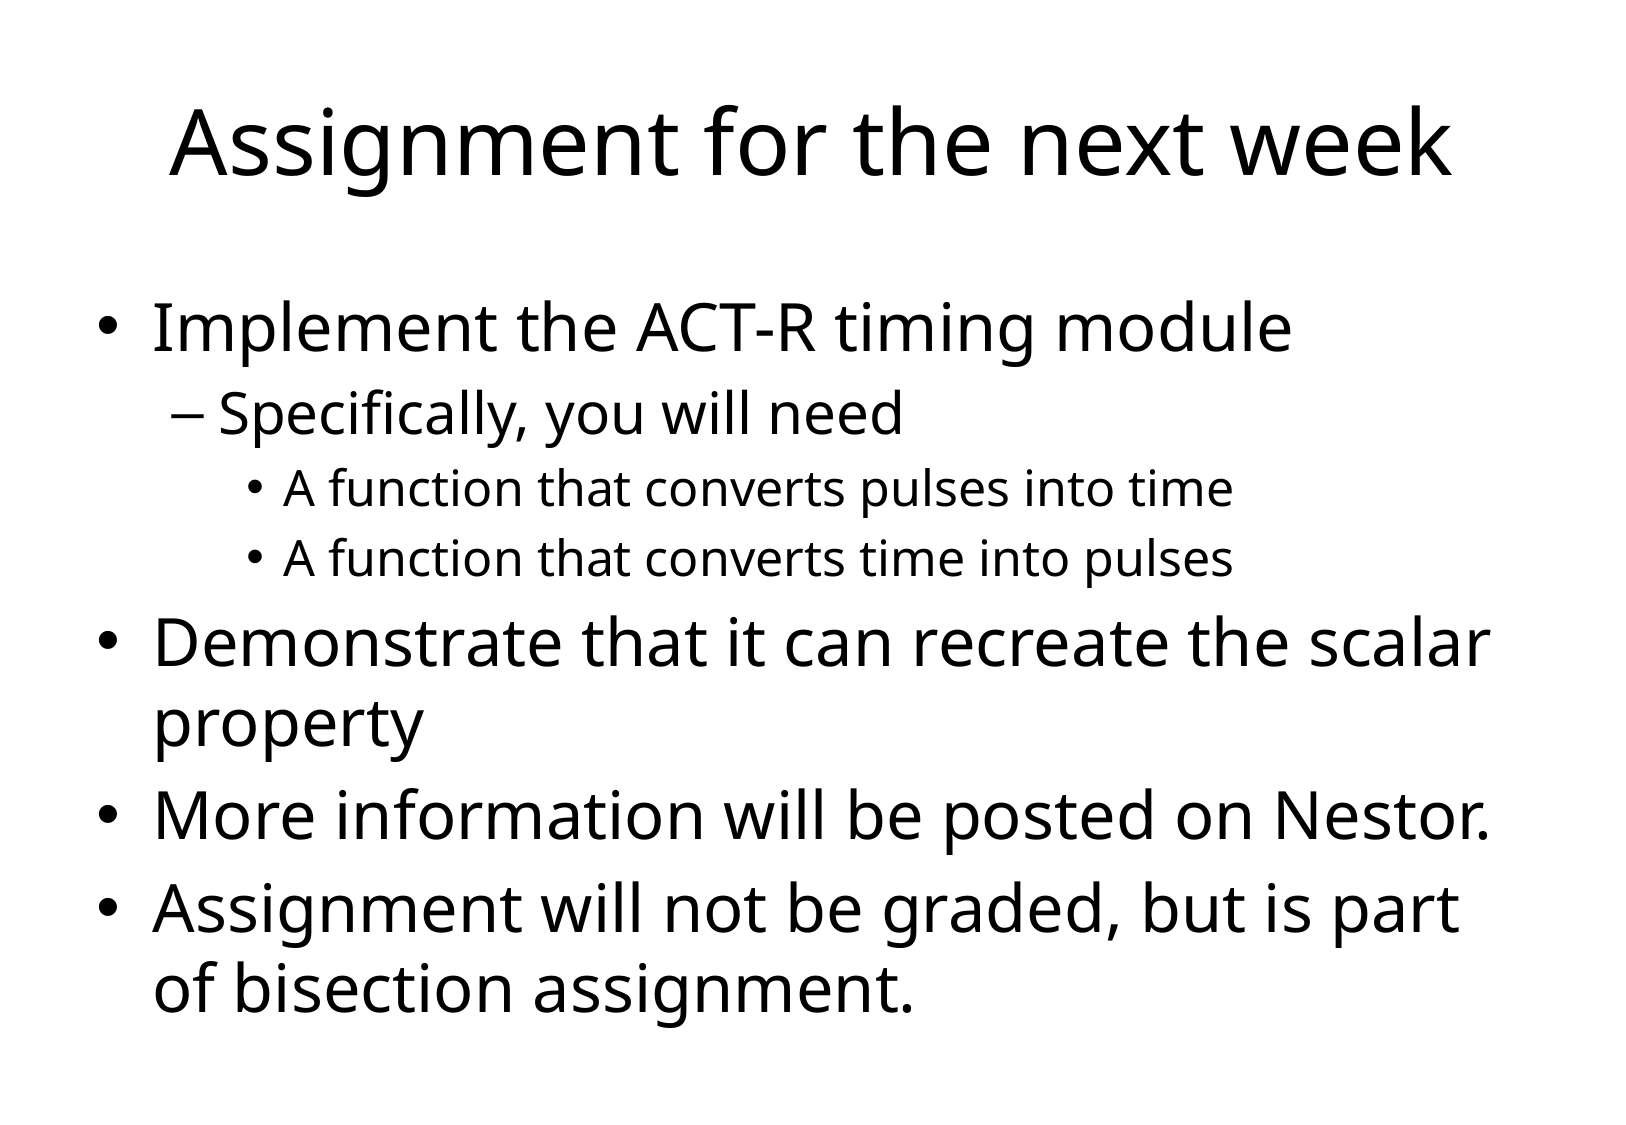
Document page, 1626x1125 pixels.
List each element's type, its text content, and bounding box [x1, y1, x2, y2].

title Assignment for the next week [81, 45, 1544, 233]
list Implement the ACT-R timing module Specifically, you will need A function that converts pulses into time A function that converts time into pulses Demonstrate that it can recreate the scalar property More information will be posted on Nestor. Assignment will not be graded, but is part of bisection assignment. [81, 277, 1544, 1055]
